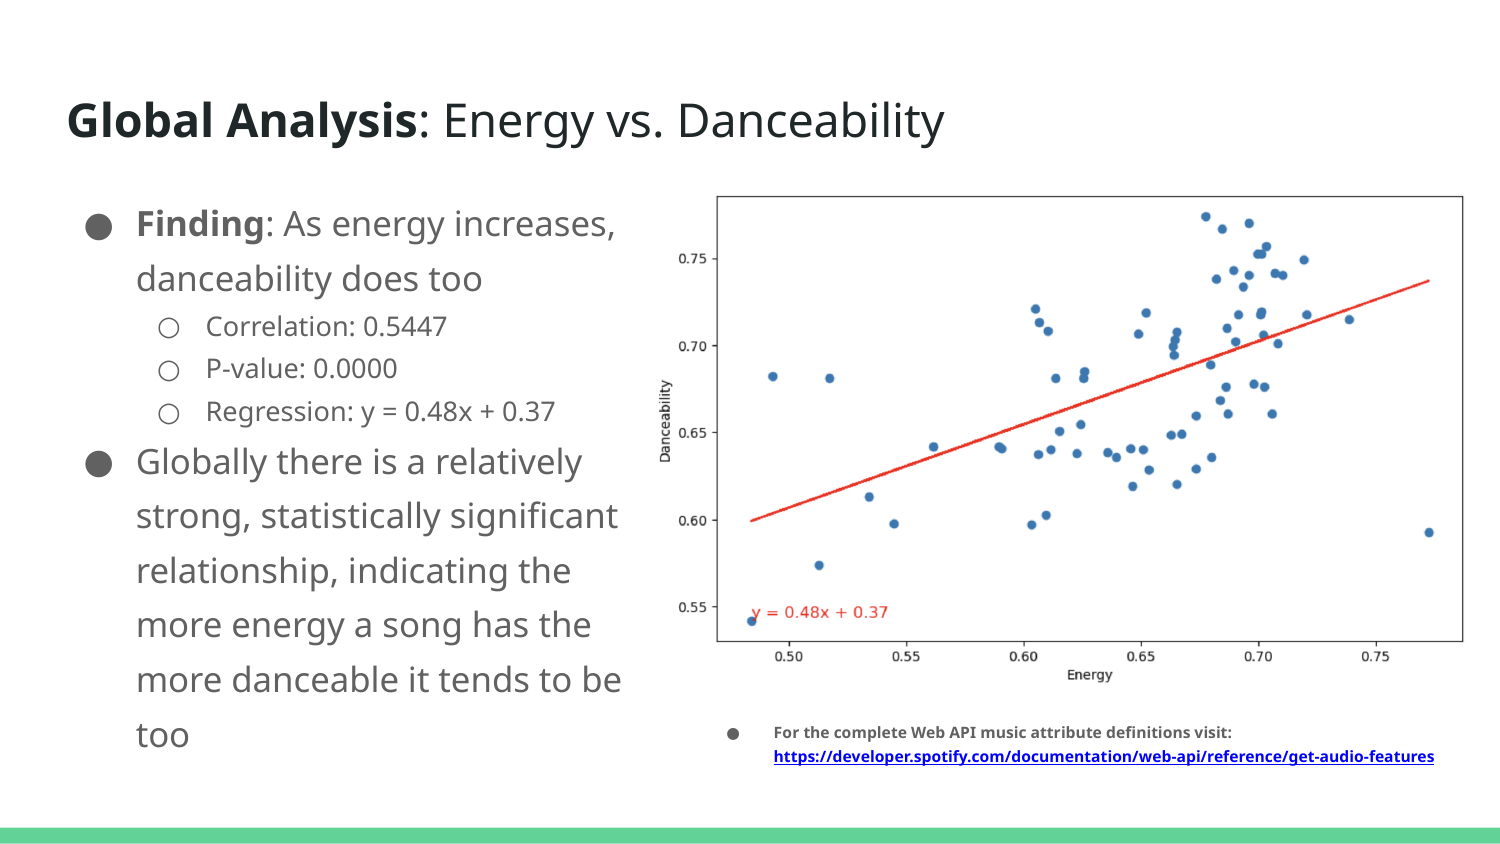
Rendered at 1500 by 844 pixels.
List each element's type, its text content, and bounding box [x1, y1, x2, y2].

picture [637, 191, 1476, 690]
list For the complete Web API music attribute definitions visit: https://developer.spotify.com/documentation/web-api/reference/get-audio-features [680, 703, 1463, 784]
title Global Analysis: Energy vs. Danceability [51, 72, 1449, 167]
list Finding: As energy increases, danceability does too Correlation: 0.5447 P-value: 0.0000 Regression: y = 0.48x + 0.37 Globally there is a relatively strong, statistically significant relationship, indicating the more energy a song has the more danceable it tends to be too [51, 177, 639, 821]
